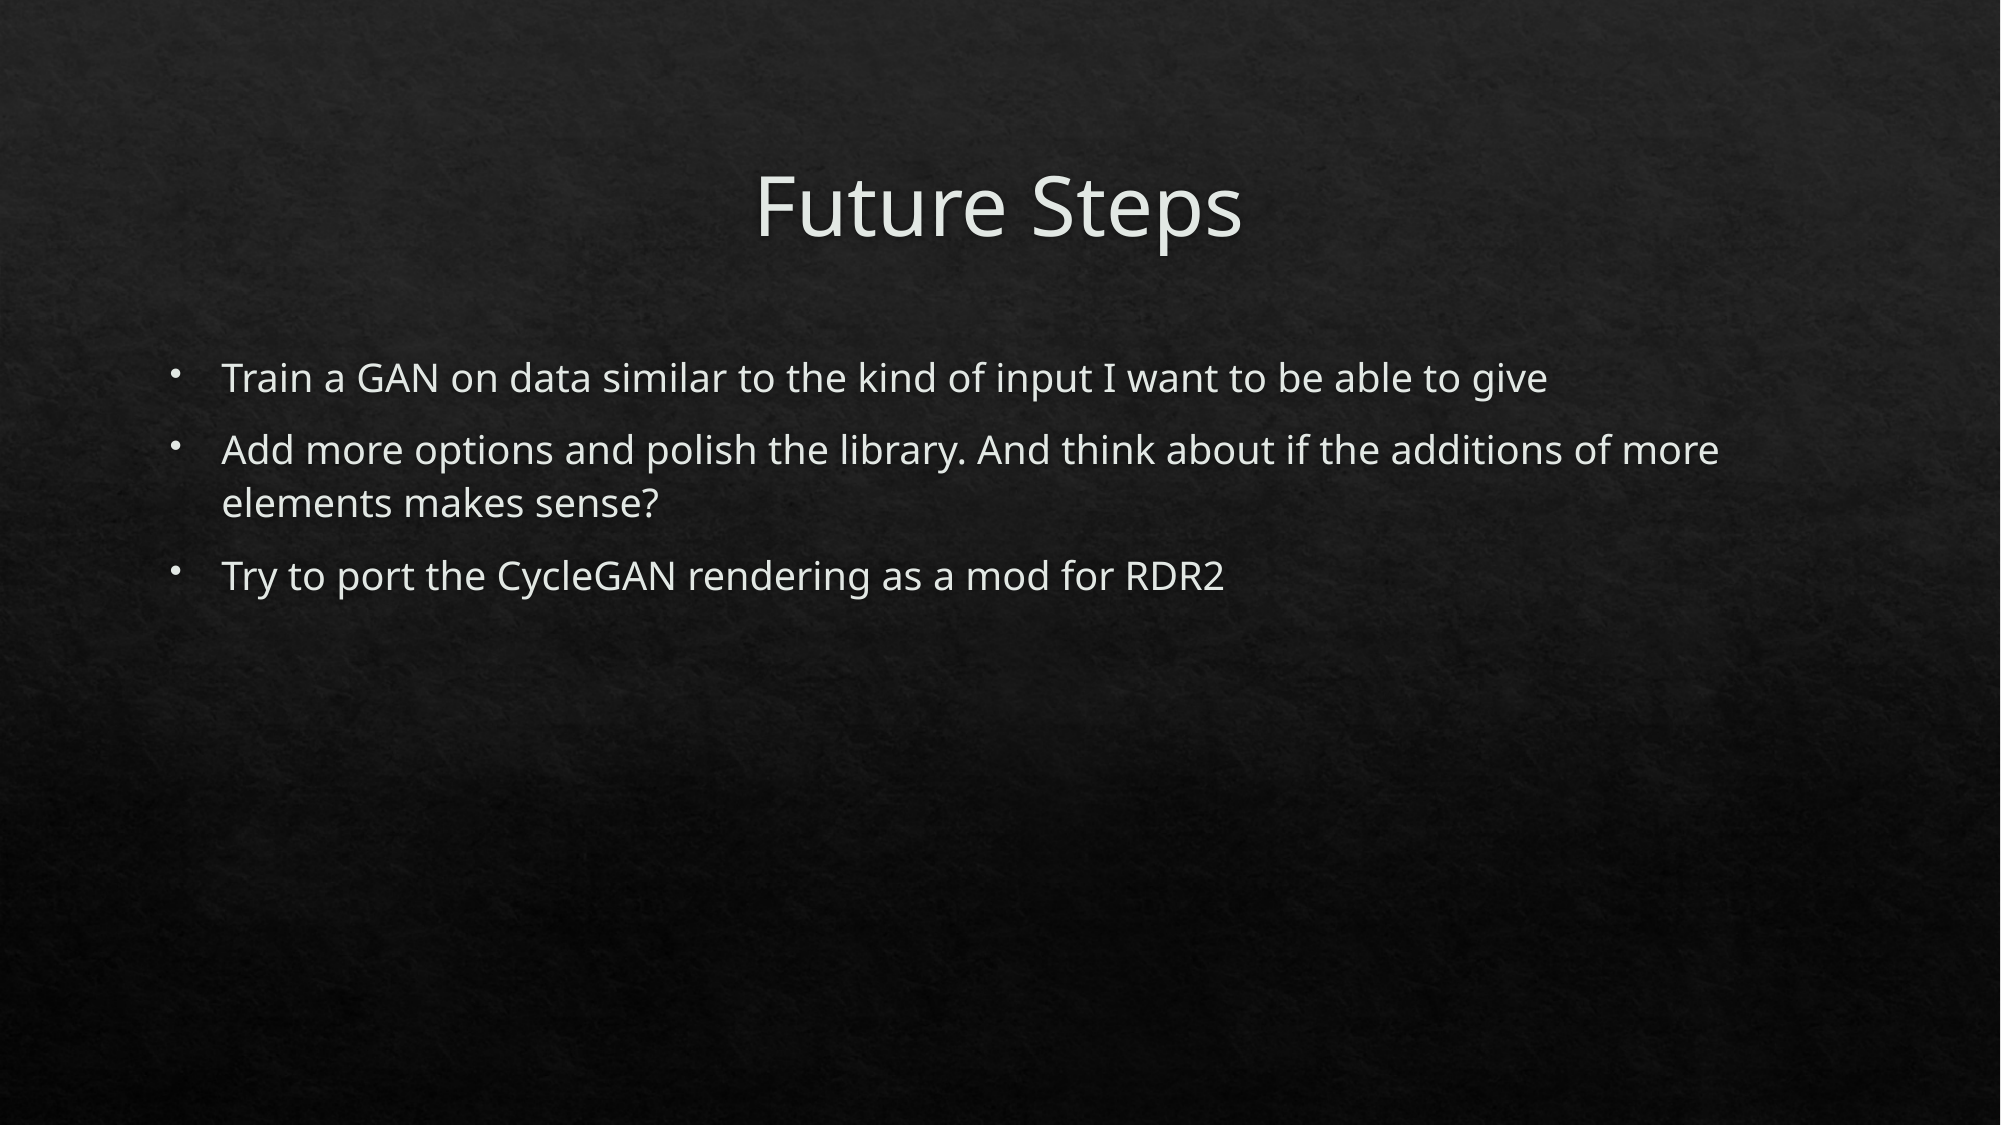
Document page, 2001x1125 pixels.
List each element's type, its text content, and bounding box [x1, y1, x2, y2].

list Train a GAN on data similar to the kind of input I want to be able to give Add more options and polish the library. And think about if the additions of more elements makes sense? Try to port the CycleGAN rendering as a mod for RDR2 [149, 340, 1849, 950]
title Future Steps [149, 99, 1849, 307]
